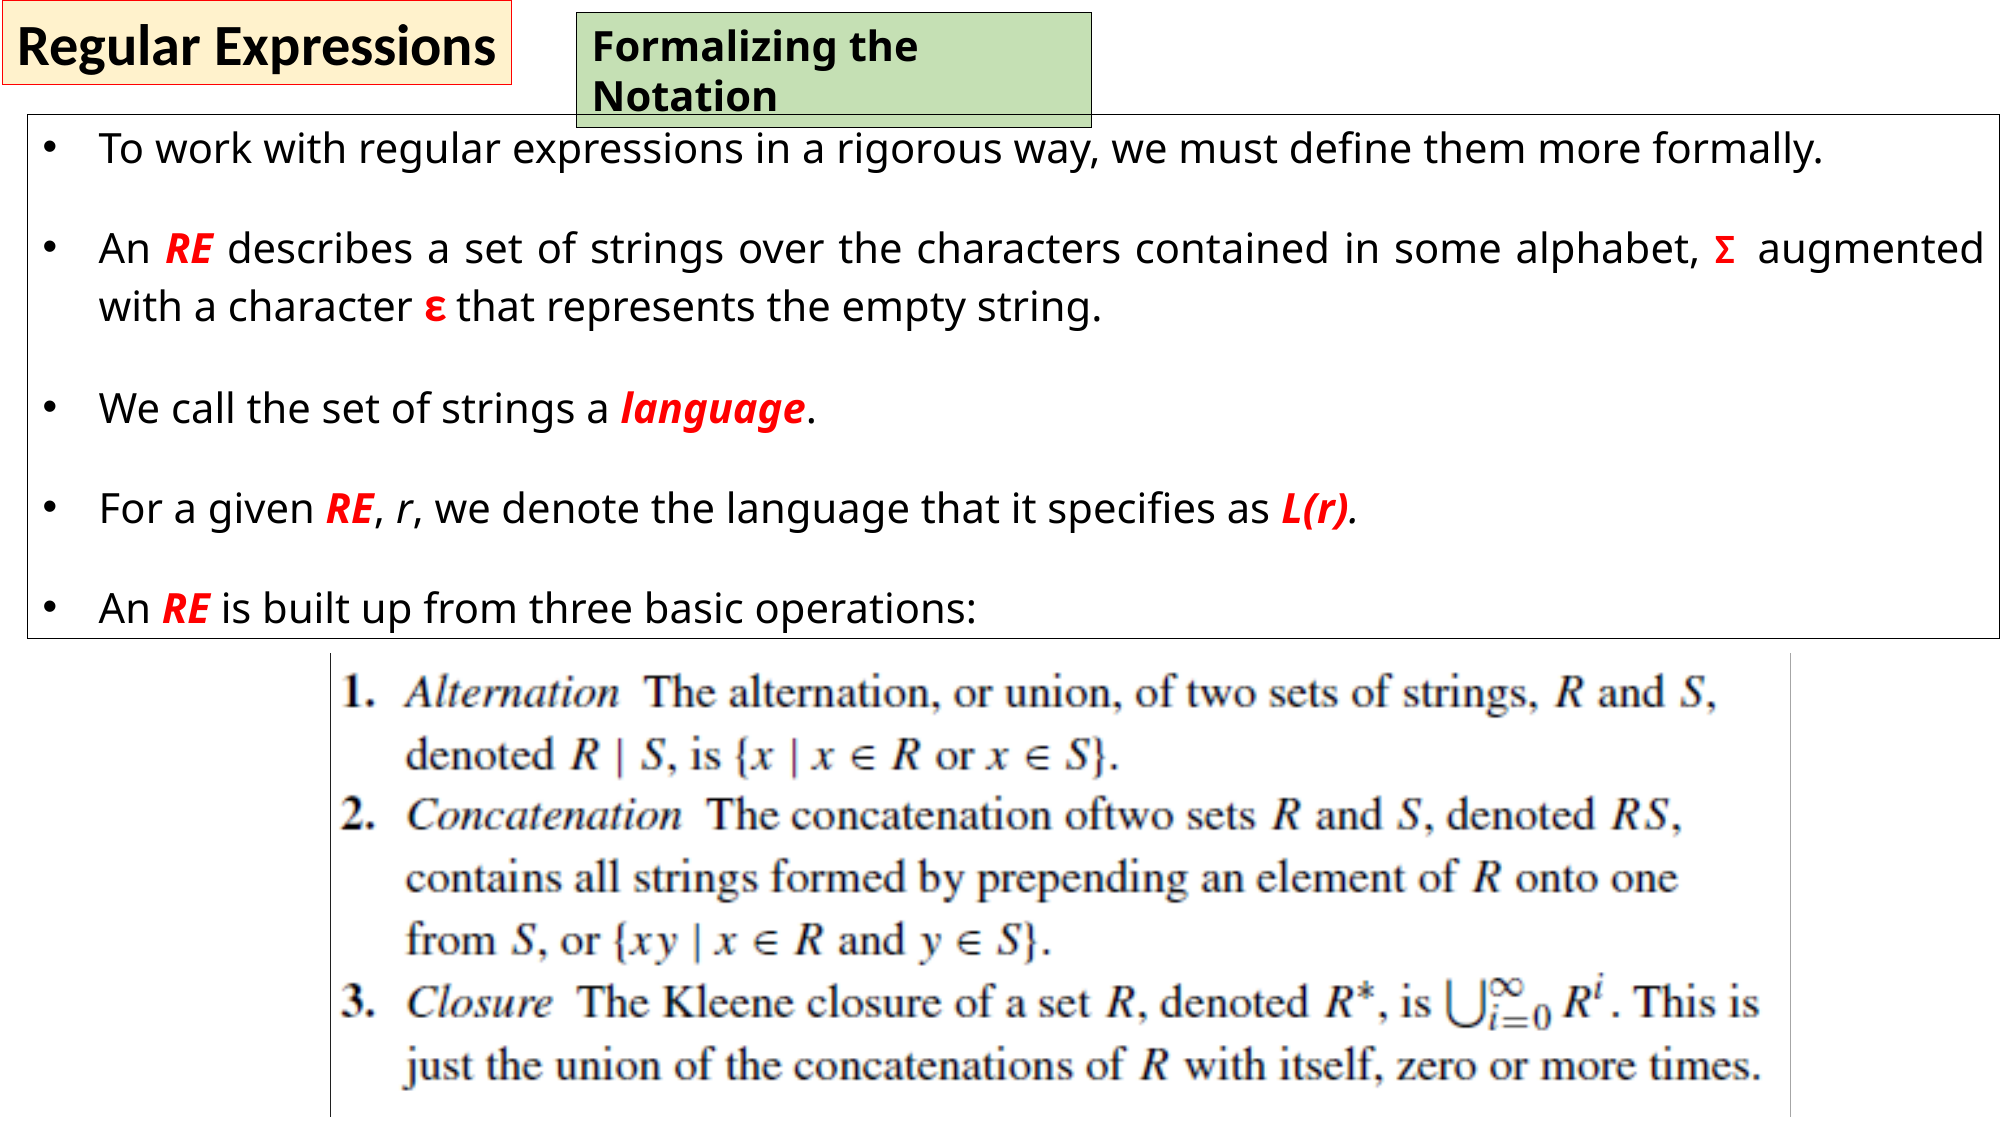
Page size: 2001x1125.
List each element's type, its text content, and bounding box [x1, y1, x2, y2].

text_box To work with regular expressions in a rigorous way, we must define them more formally. An RE describes a set of strings over the characters contained in some alphabet, Σ augmented with a character ε that represents the empty string. We call the set of strings a language. For a given RE, r, we denote the language that it specifies as L(r). An RE is built up from three basic operations: [27, 114, 2000, 639]
text_box Formalizing the Notation [576, 12, 1092, 114]
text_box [330, 653, 1791, 1117]
text_box Regular Expressions [2, 0, 512, 85]
